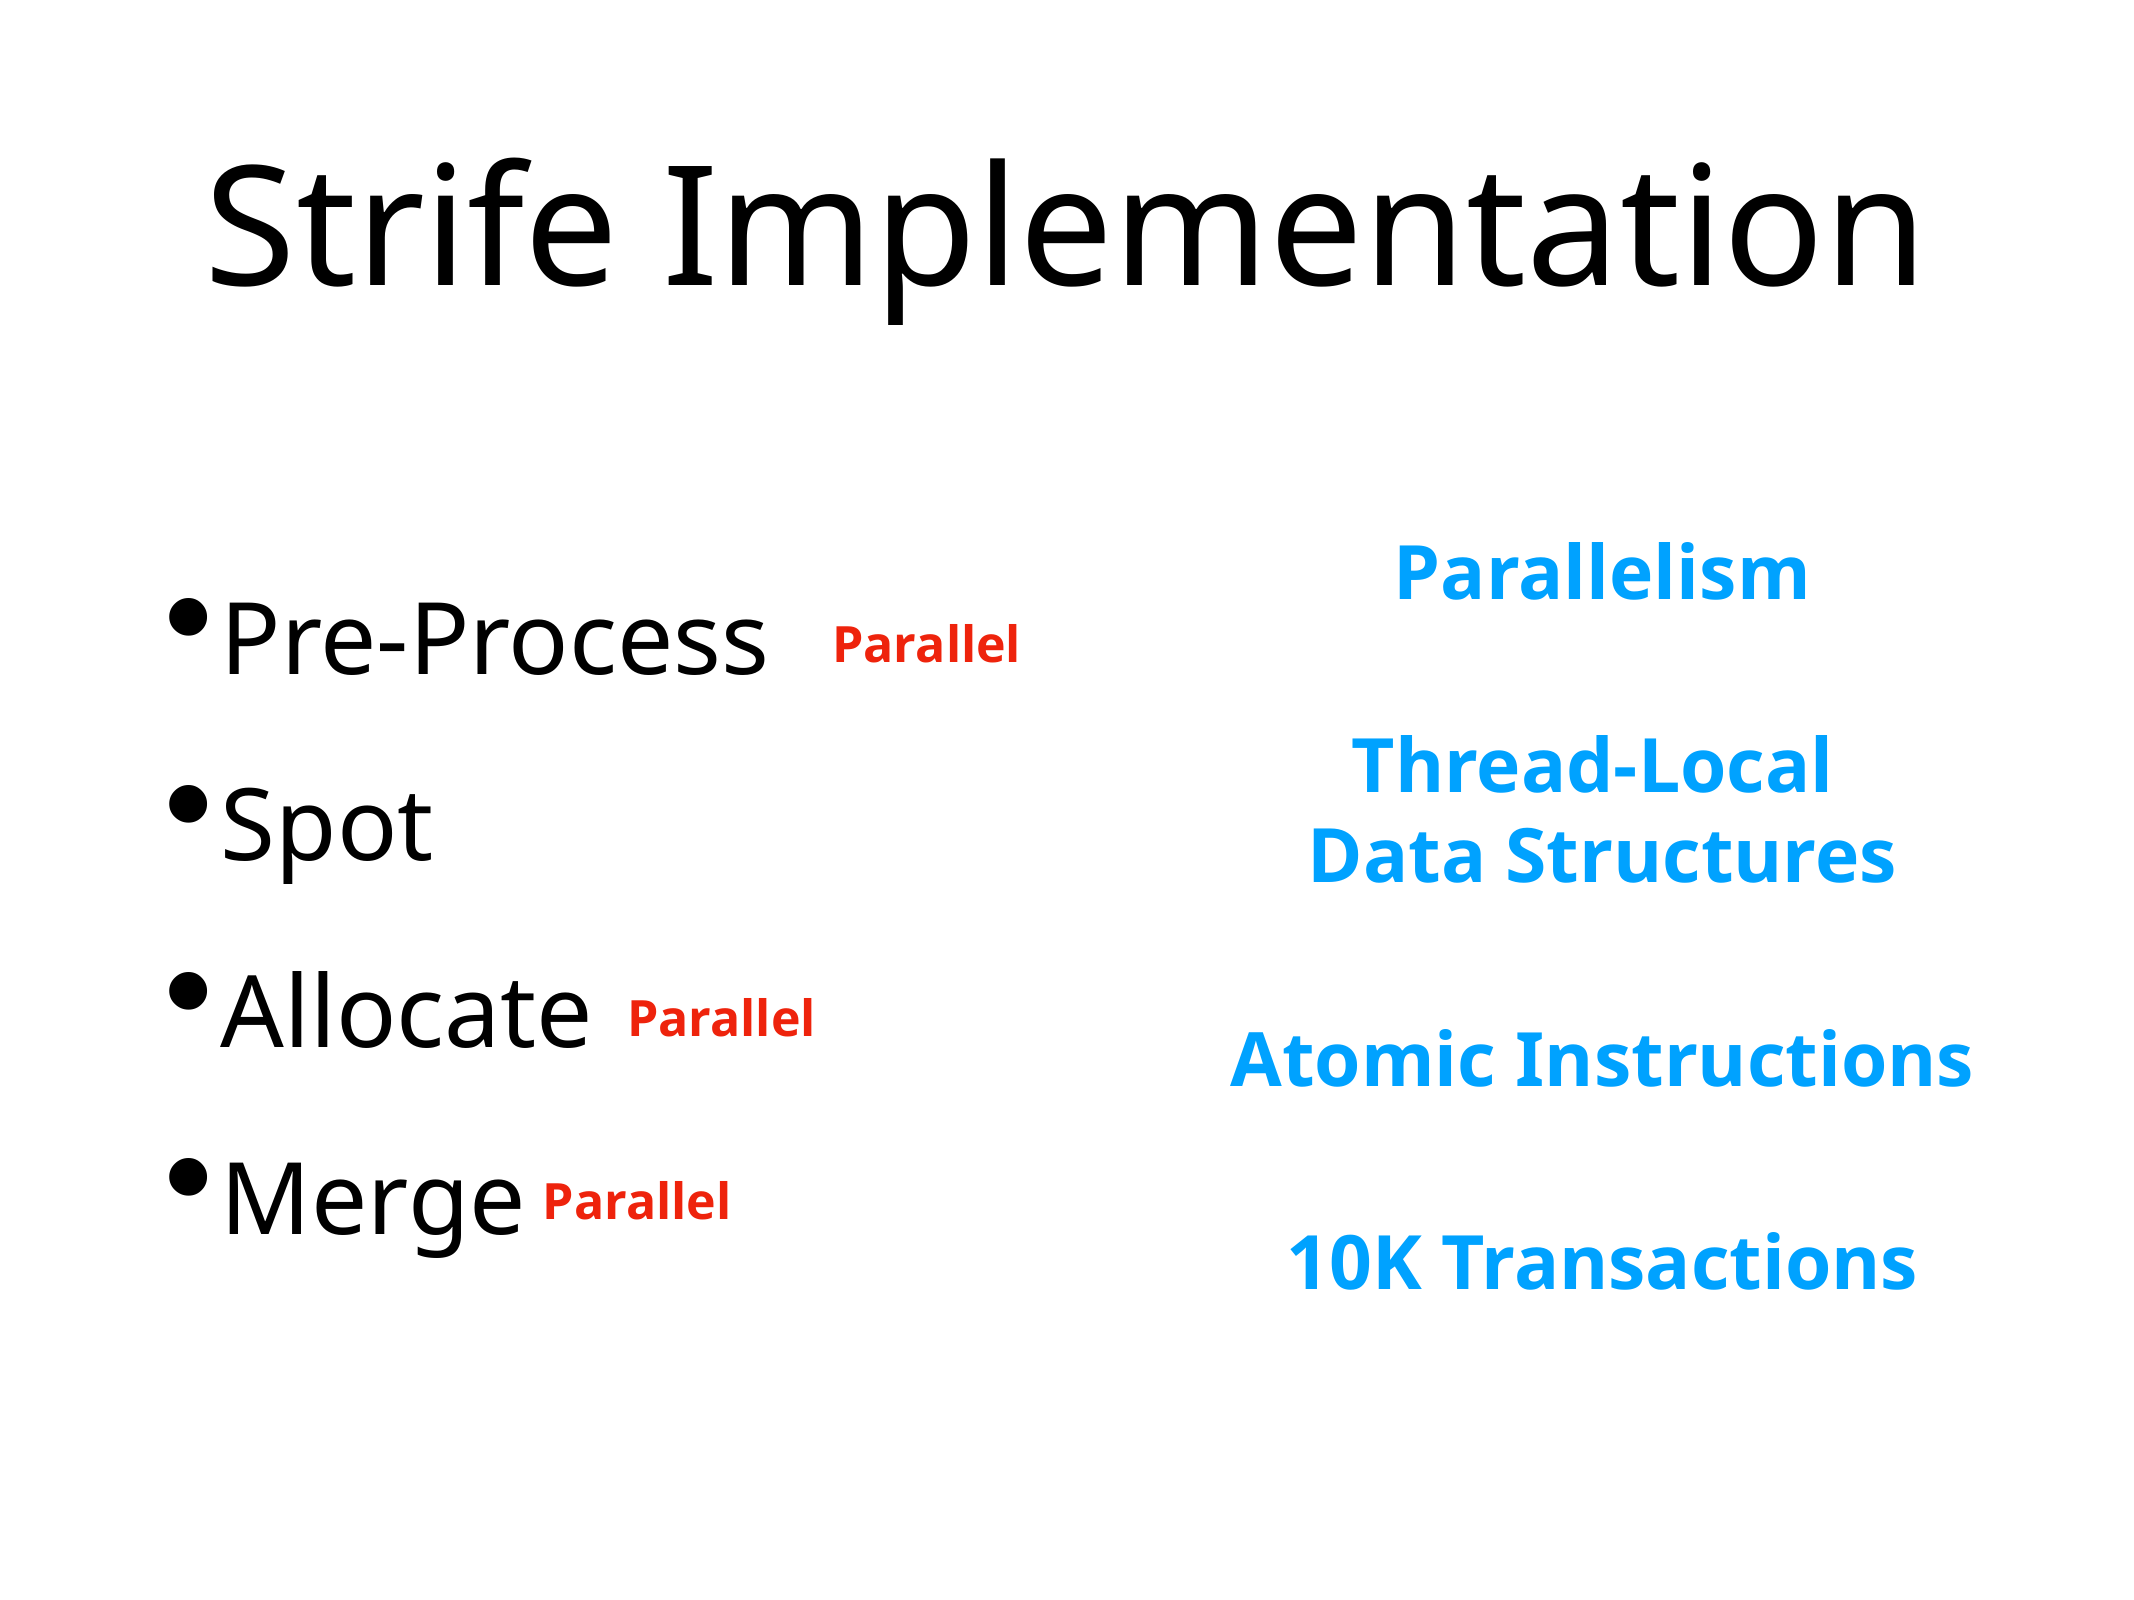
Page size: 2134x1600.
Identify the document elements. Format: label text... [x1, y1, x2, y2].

title Strife Implementation [155, 41, 1978, 397]
text_box 10K Transactions [1278, 1206, 1927, 1313]
text_box Parallel [823, 604, 1030, 681]
text_box Atomic Instructions [1222, 1003, 1983, 1110]
text_box Thread-Local Data Structures [1299, 709, 1906, 906]
text_box Parallelism [1385, 515, 1820, 623]
list Pre-Process Spot Allocate Merge [155, 371, 1032, 1457]
text_box Parallel [618, 978, 825, 1055]
text_box Parallel [534, 1161, 741, 1238]
